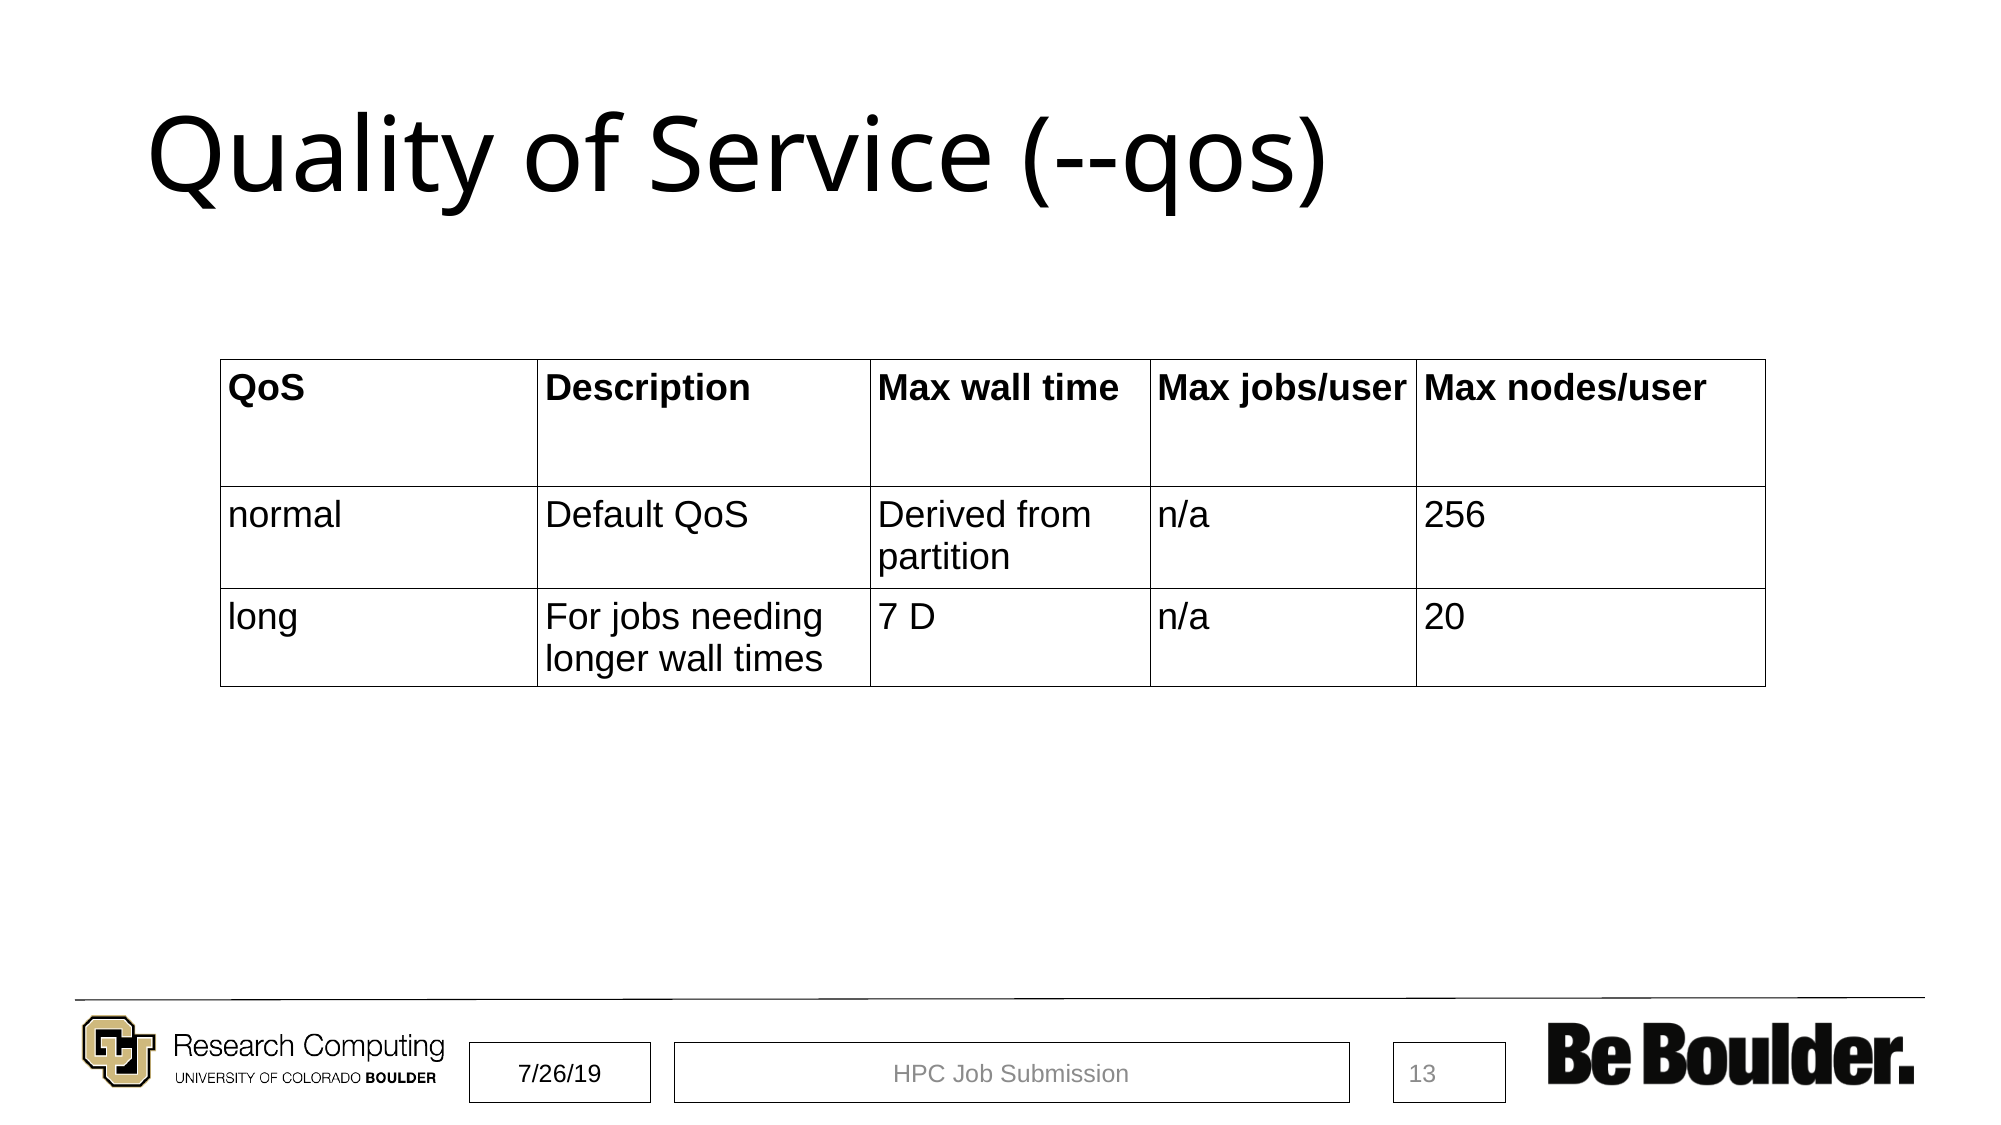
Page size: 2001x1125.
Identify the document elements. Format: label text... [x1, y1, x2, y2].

table_header Max jobs/user [1151, 360, 1416, 486]
picture [81, 1015, 444, 1088]
table_cell long [221, 589, 537, 686]
table_cell n/a [1151, 487, 1416, 588]
footer HPC Job Submission [674, 1042, 1350, 1103]
table_header QoS [221, 360, 537, 486]
table_header Description [538, 360, 870, 486]
table_cell 256 [1417, 487, 1765, 588]
table_cell Derived from partition [871, 487, 1150, 588]
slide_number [469, 1042, 651, 1103]
table_cell 7 D [871, 589, 1150, 686]
table_header Max nodes/user [1417, 360, 1765, 486]
slide_number 13 [1393, 1042, 1506, 1103]
table_cell For jobs needing longer wall times [538, 589, 870, 686]
table_cell Default QoS [538, 487, 870, 588]
table_cell n/a [1151, 589, 1416, 686]
table_header Max wall time [871, 360, 1150, 486]
title Quality of Service (--qos) [130, 48, 1856, 266]
picture [1524, 1015, 1938, 1088]
table_cell normal [221, 487, 537, 588]
table_cell 20 [1417, 589, 1765, 686]
